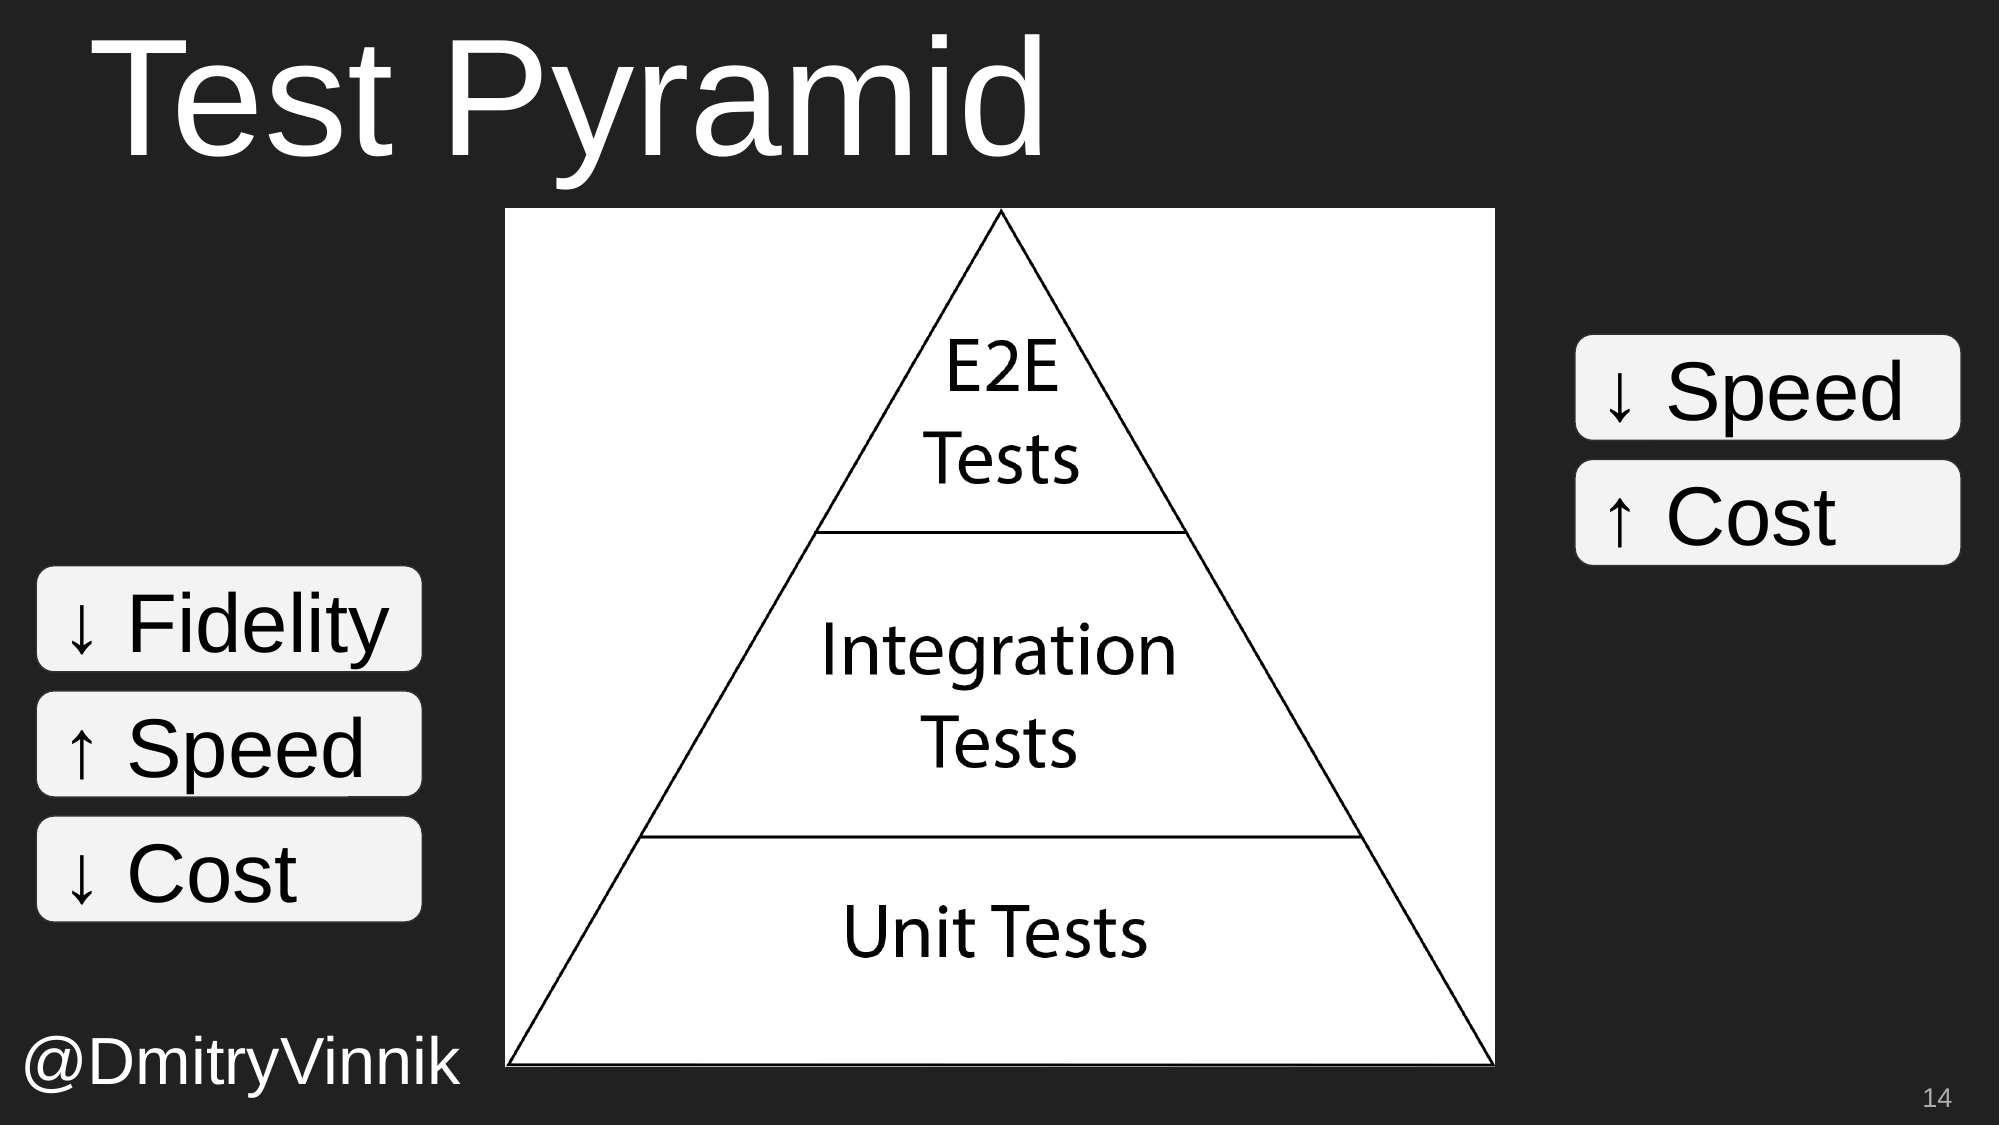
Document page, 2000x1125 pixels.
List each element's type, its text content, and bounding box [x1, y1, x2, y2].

text_box ↑ Cost [1574, 459, 1962, 566]
text_box @DmitryVinnik [0, 976, 742, 1125]
text_box ↓ Cost [36, 815, 423, 923]
text_box ↑ Speed [36, 690, 423, 798]
slide_number ‹#› [1852, 1053, 1973, 1125]
title Test Pyramid [68, 0, 1932, 95]
picture [504, 208, 1495, 1067]
text_box ↓ Fidelity [36, 565, 423, 672]
text_box ↓ Speed [1574, 334, 1962, 441]
